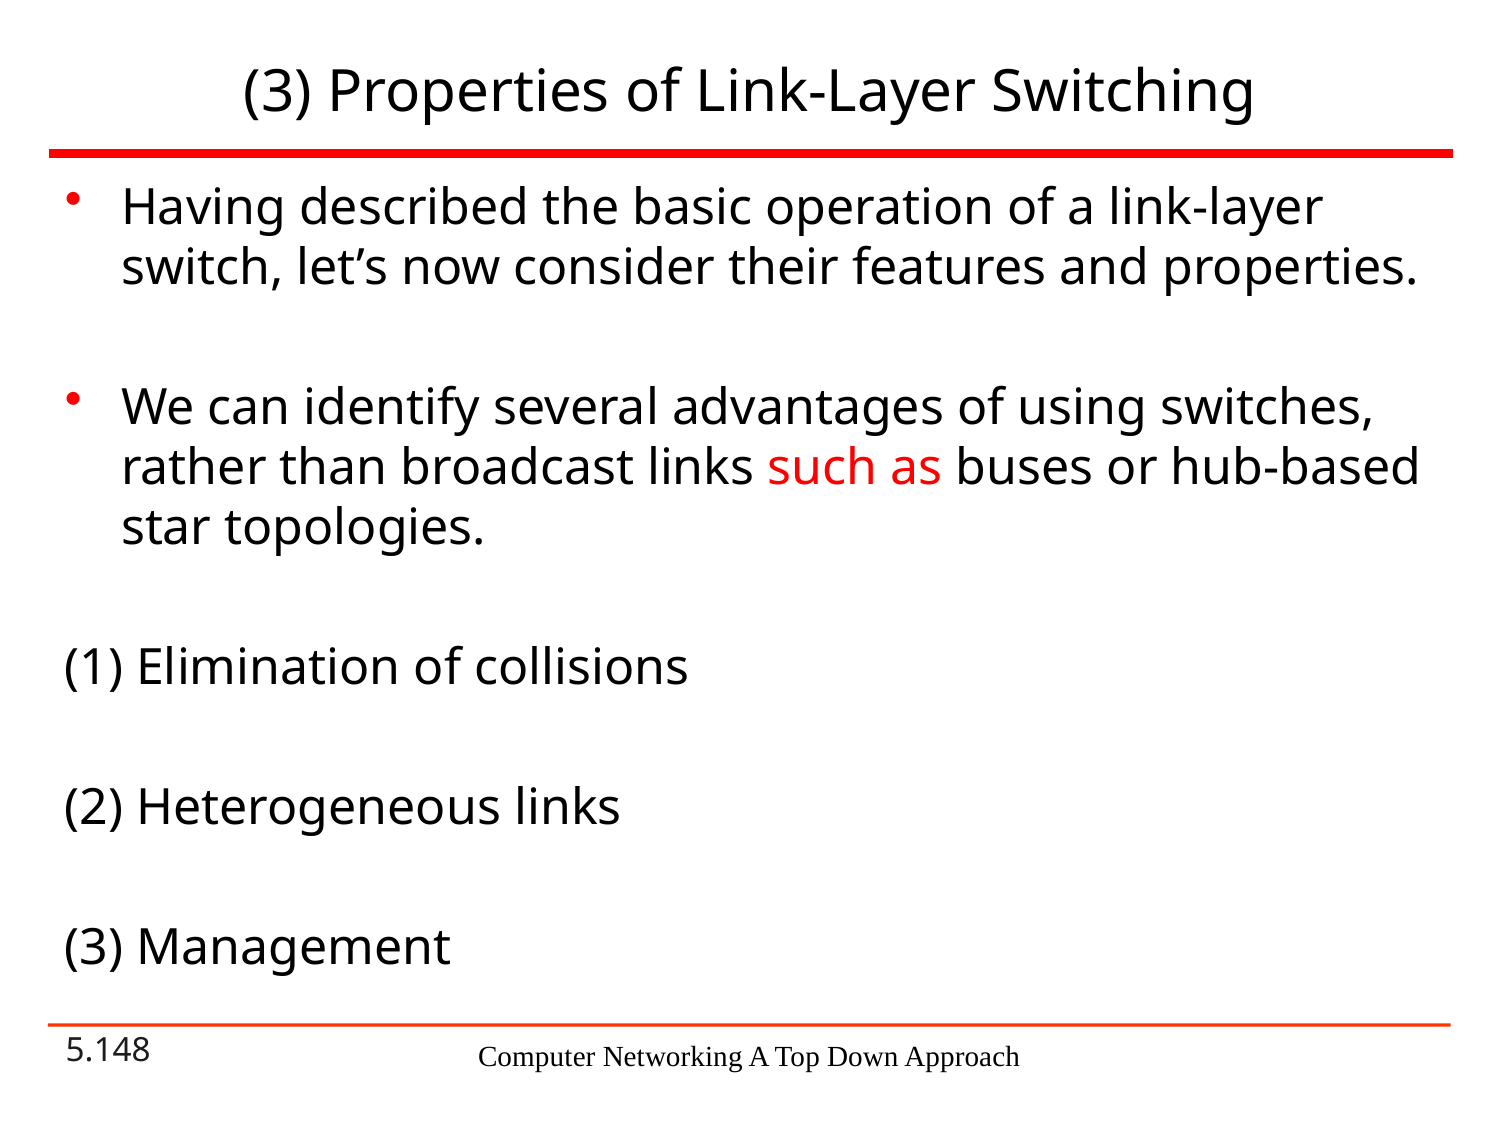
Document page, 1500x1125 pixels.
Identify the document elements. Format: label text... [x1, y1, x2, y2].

title (3) Properties of Link-Layer Switching [49, 35, 1451, 141]
list Having described the basic operation of a link-layer switch, let’s now consider their features and properties. We can identify several advantages of using switches, rather than broadcast links such as buses or hub-based star topologies. (1) Elimination of collisions (2) Heterogeneous links (3) Management [49, 166, 1453, 1007]
